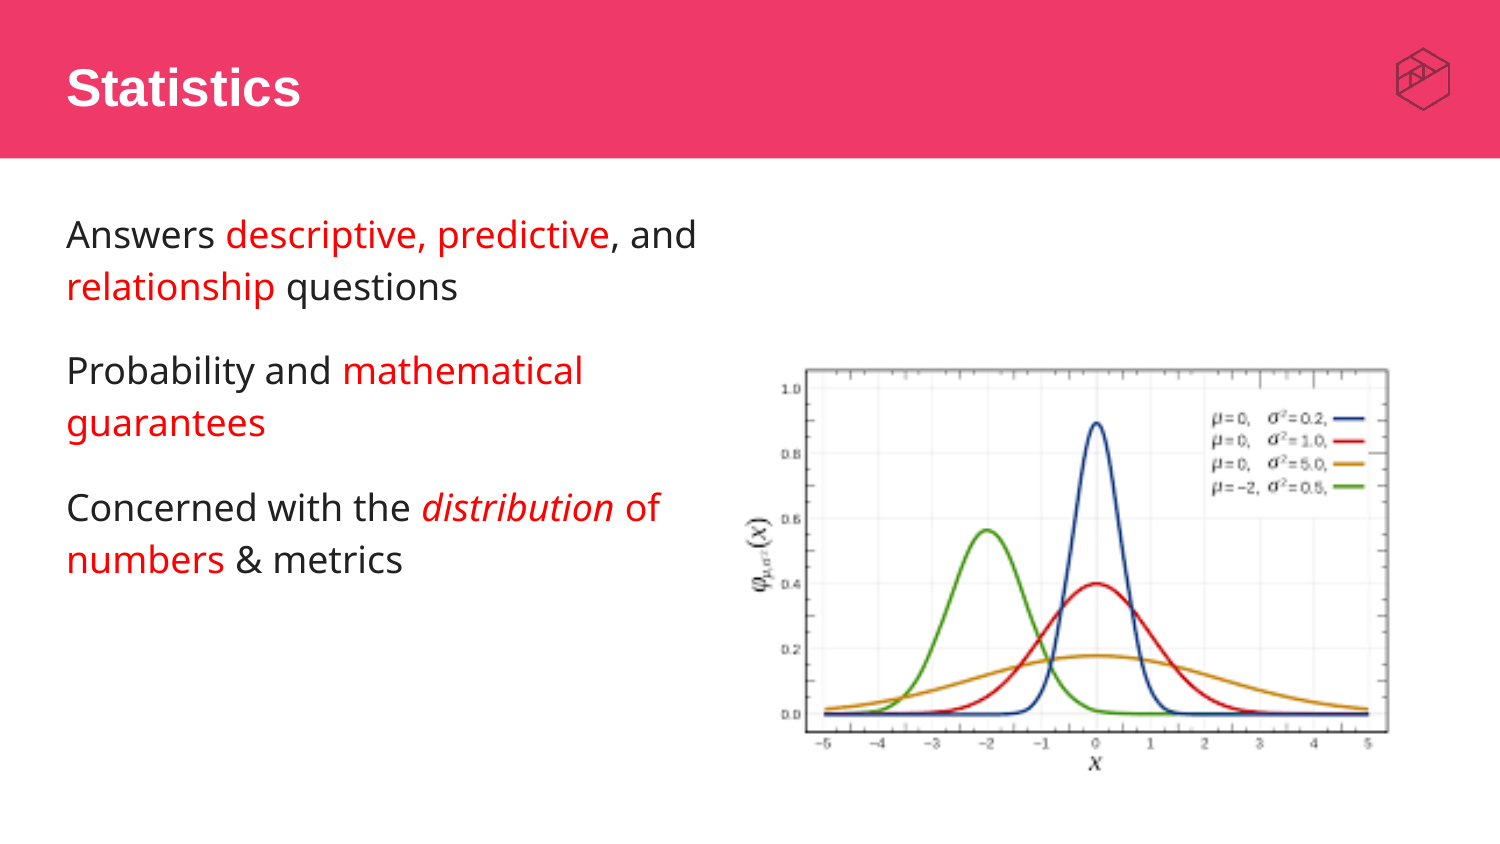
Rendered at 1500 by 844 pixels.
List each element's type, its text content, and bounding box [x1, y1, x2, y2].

picture [742, 362, 1397, 779]
picture [1396, 47, 1451, 111]
title Statistics [50, 37, 1450, 133]
list Answers descriptive, predictive, and relationship questions Probability and mathematical guarantees Concerned with the distribution of numbers & metrics [50, 188, 767, 750]
